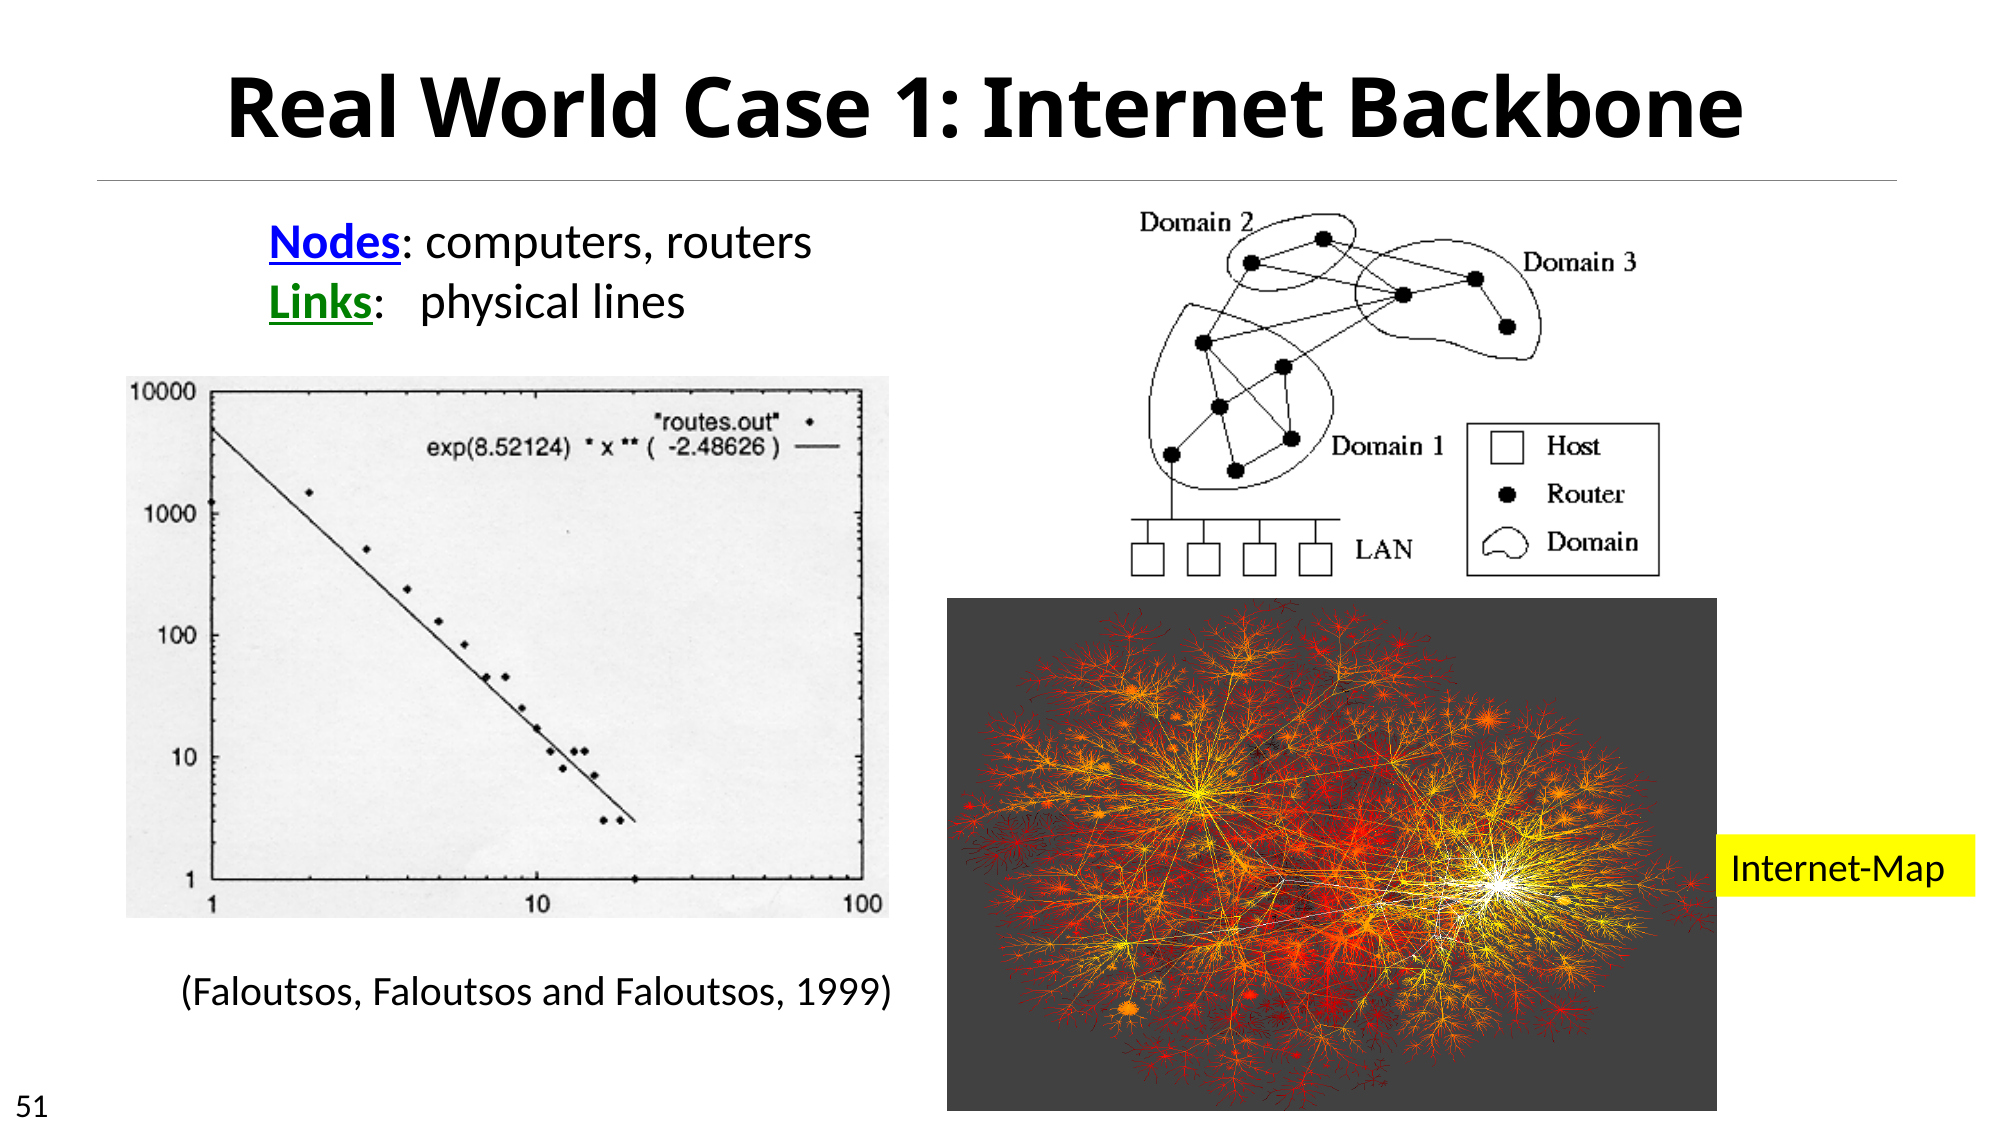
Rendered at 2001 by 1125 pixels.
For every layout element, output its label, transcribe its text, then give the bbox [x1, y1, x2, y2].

text_box Nodes: computers, routers Links: physical lines [253, 201, 854, 337]
title Real World Case 1: Internet Backbone [66, 62, 1905, 163]
text_box Internet-Map [1724, 834, 1976, 897]
picture [125, 376, 889, 918]
picture [946, 184, 1717, 1112]
text_box (Faloutsos, Faloutsos and Faloutsos, 1999) [165, 956, 909, 1022]
